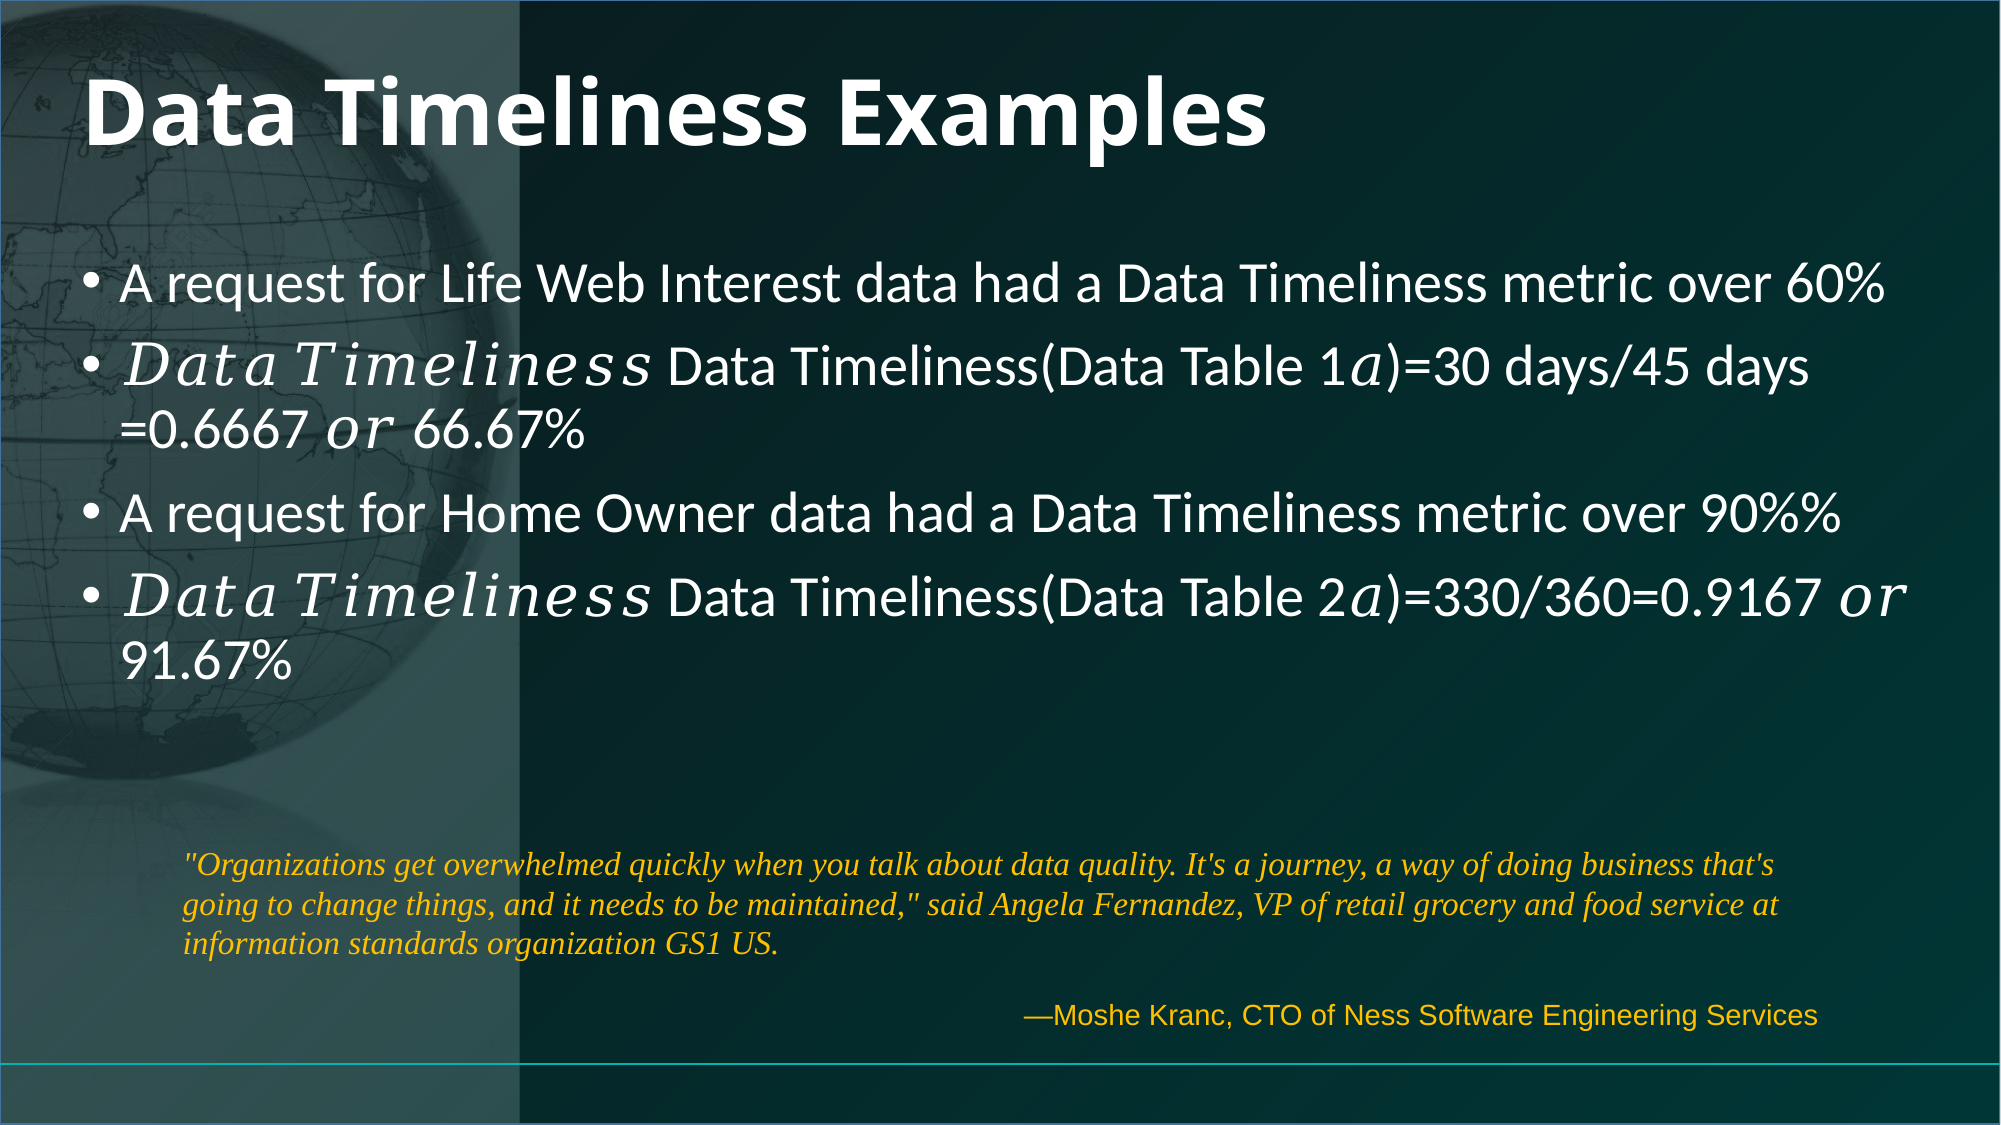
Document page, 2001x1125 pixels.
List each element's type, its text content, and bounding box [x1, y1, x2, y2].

text_box "Organizations get overwhelmed quickly when you talk about data quality. It's a journey, a way of doing business that's going to change things, and it needs to be maintained," said Angela Fernandez, VP of retail grocery and food service at information standards organization GS1 US. —Moshe Kranc, CTO of Ness Software Engineering Services [167, 834, 1835, 1039]
title Data Timeliness Examples [66, 15, 1936, 218]
list A request for Life Web Interest data had a Data Timeliness metric over 60% 𝐷𝑎𝑡𝑎 𝑇𝑖𝑚𝑒𝑙𝑖𝑛𝑒𝑠𝑠 Data Timeliness(Data Table 1𝑎)=30 days/45 days =0.6667 𝑜𝑟 66.67% A request for Home Owner data had a Data Timeliness metric over 90%% 𝐷𝑎𝑡𝑎 𝑇𝑖𝑚𝑒𝑙𝑖𝑛𝑒𝑠𝑠 Data Timeliness(Data Table 2𝑎)=330/360=0.9167 𝑜𝑟 91.67% [66, 244, 1936, 1014]
